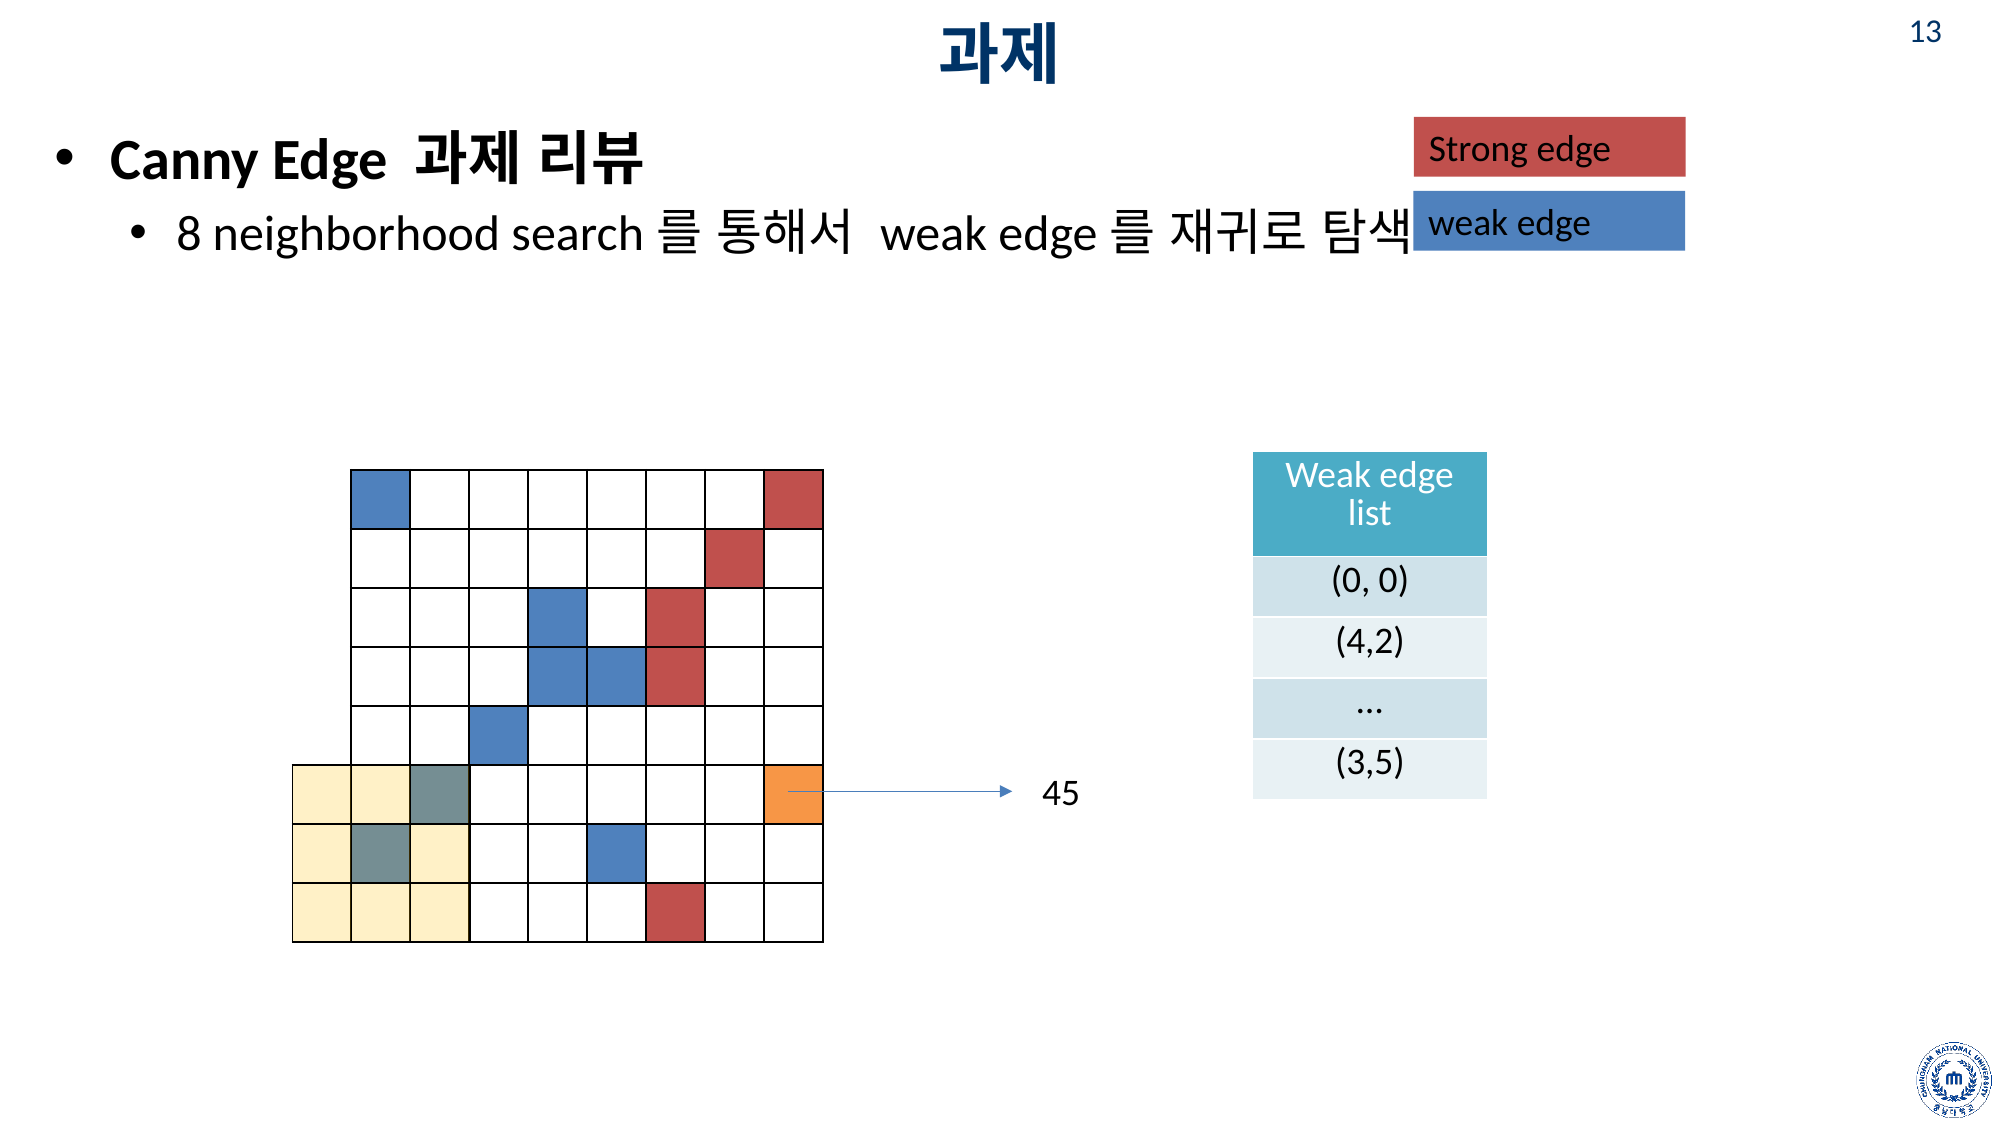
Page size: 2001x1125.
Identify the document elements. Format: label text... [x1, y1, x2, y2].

table_cell [411, 589, 468, 646]
table_cell [529, 530, 586, 587]
picture [1916, 1042, 1994, 1118]
table_cell [471, 884, 527, 941]
table_cell [293, 825, 351, 882]
table_cell [765, 884, 822, 941]
table_cell [411, 530, 468, 587]
table_cell [706, 648, 763, 705]
text_box Canny Edge 과제 리뷰 8 neighborhood search를 통해서 weak edge를 재귀로 탐색 [39, 113, 1961, 1035]
table_cell [765, 825, 822, 882]
text_box weak edge [1413, 190, 1686, 251]
table_cell [647, 530, 704, 587]
title 과제 [279, 2, 1721, 102]
table_header [293, 766, 351, 823]
table_header [411, 766, 469, 823]
table_cell [471, 766, 527, 823]
table_cell [352, 825, 410, 882]
table_header Weak edge list [1253, 452, 1487, 556]
table_cell [352, 530, 409, 587]
table_cell [647, 589, 704, 646]
table_header [352, 766, 410, 823]
table_cell [588, 648, 645, 705]
table_cell [706, 589, 763, 646]
table_cell [529, 766, 586, 823]
table_cell [411, 884, 469, 941]
table_cell [588, 766, 645, 823]
table_cell [470, 530, 527, 587]
table_cell [588, 884, 645, 941]
table_cell [765, 589, 822, 646]
table_cell [529, 648, 586, 705]
table_cell [588, 589, 645, 646]
table_cell [352, 648, 409, 705]
table_cell [352, 884, 410, 941]
table_cell [471, 825, 527, 882]
table_header [765, 471, 822, 528]
text_box 45 [1027, 760, 1370, 821]
table_header [470, 471, 527, 528]
table_cell [352, 589, 409, 646]
table_cell [411, 825, 469, 882]
table_cell (4,2) [1253, 618, 1487, 677]
table_header [411, 471, 468, 528]
table_cell [706, 884, 763, 941]
table_cell [706, 707, 763, 764]
table_cell [647, 884, 704, 941]
table_cell [470, 648, 527, 705]
table_header [588, 471, 645, 528]
table_cell (3,5) [1253, 740, 1487, 799]
table_cell [588, 825, 645, 882]
table_cell [765, 648, 822, 705]
table_header [529, 471, 586, 528]
table_cell [352, 707, 409, 764]
table_cell [706, 825, 763, 882]
table_cell [647, 825, 704, 882]
table_cell [529, 884, 586, 941]
table_cell … [1253, 679, 1487, 738]
table_cell [647, 707, 704, 764]
table_cell [470, 589, 527, 646]
table_cell [529, 589, 586, 646]
table_cell [529, 707, 586, 764]
table_header [706, 471, 763, 528]
table_cell [706, 766, 763, 823]
table_header [647, 471, 704, 528]
table_cell [470, 707, 527, 764]
text_box Strong edge [1413, 116, 1686, 177]
table_cell [529, 825, 586, 882]
table_cell [411, 648, 468, 705]
table_cell [588, 530, 645, 587]
table_header [352, 471, 409, 528]
table_cell (0, 0) [1253, 557, 1487, 616]
table_cell [647, 648, 704, 705]
table_cell [706, 530, 763, 587]
table_cell [765, 707, 822, 764]
table_cell [765, 766, 822, 823]
table_cell [411, 707, 468, 764]
table_cell [765, 530, 822, 587]
table_cell [293, 884, 351, 941]
table_cell [588, 707, 645, 764]
table_cell [647, 766, 704, 823]
